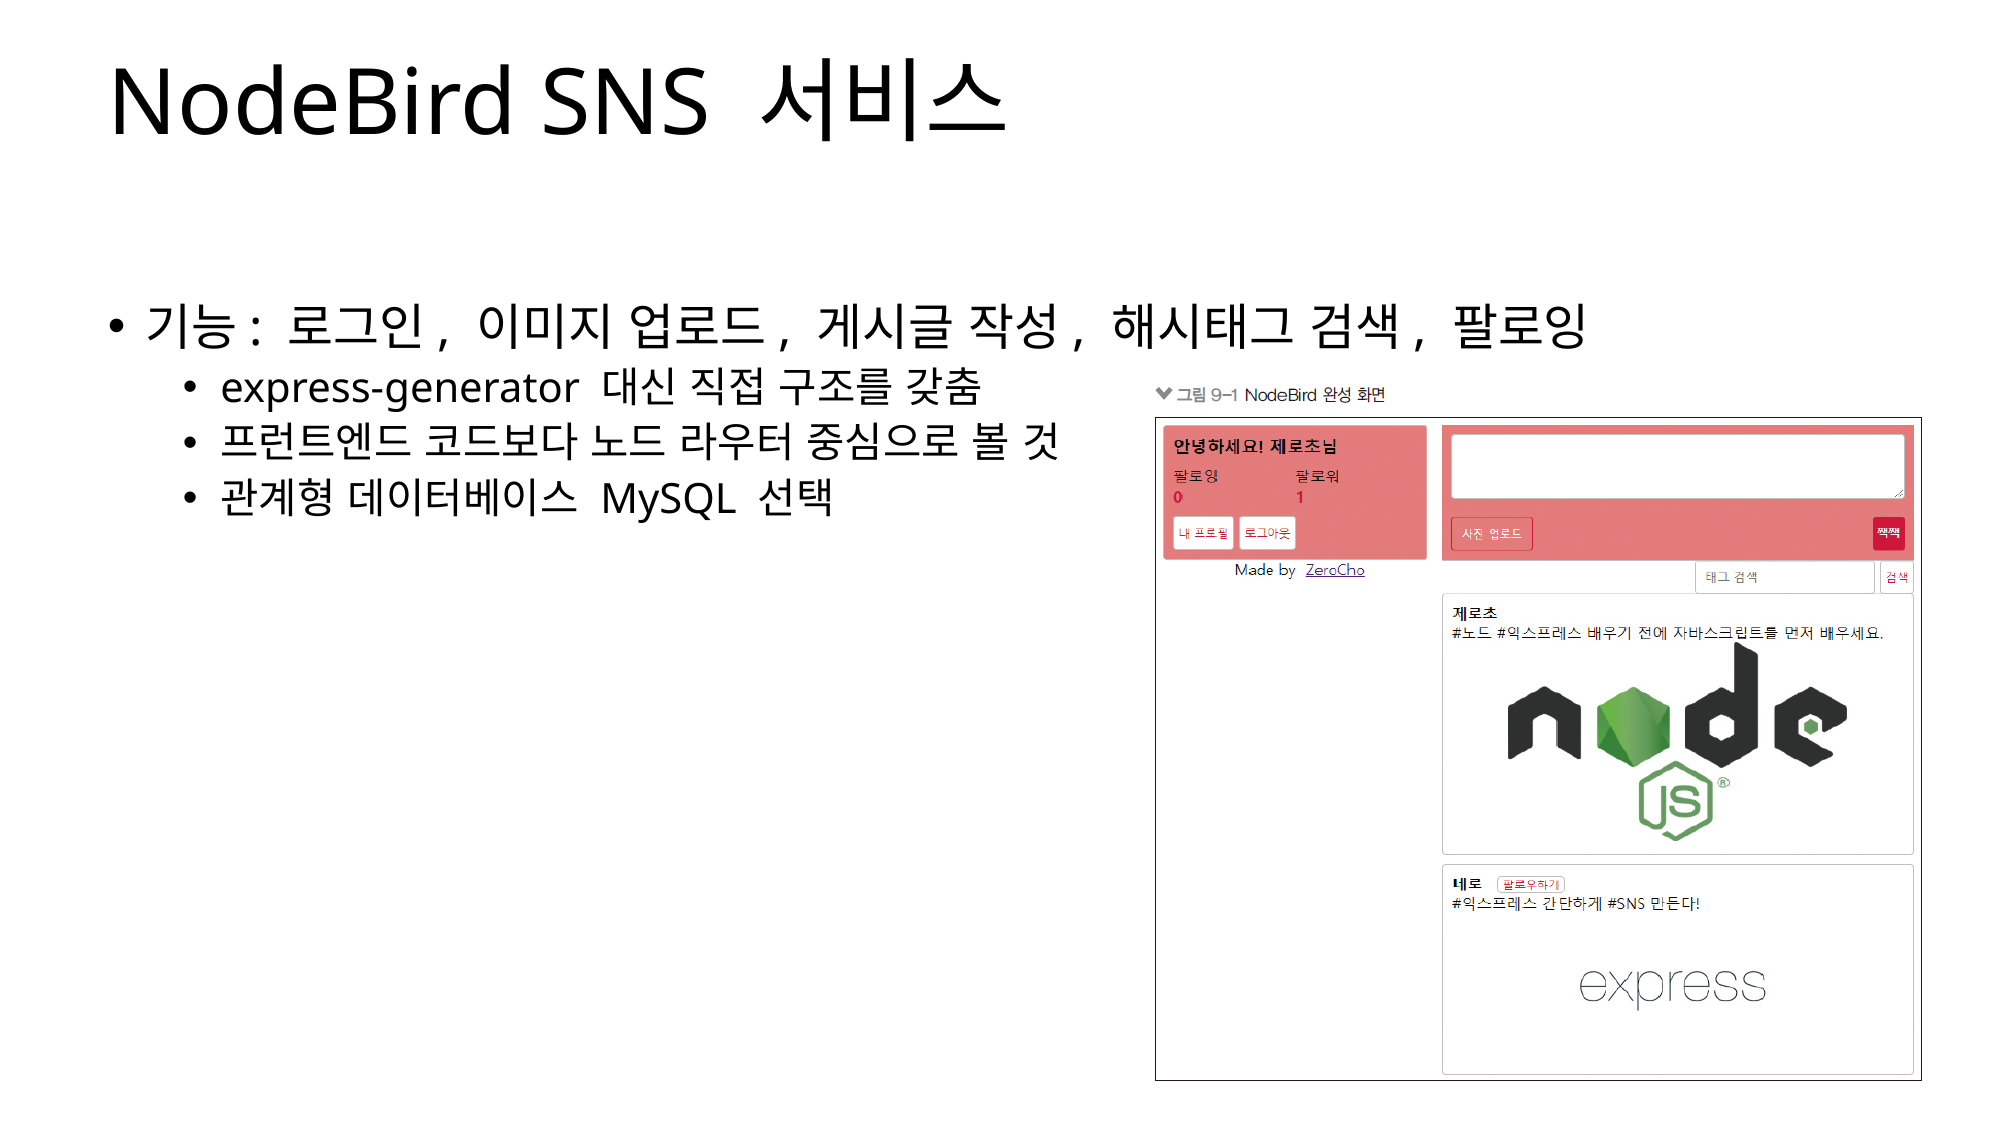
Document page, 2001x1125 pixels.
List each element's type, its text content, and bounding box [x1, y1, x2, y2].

text_box NodeBird SNS 서비스 [93, 48, 1819, 266]
picture [1148, 381, 1933, 1089]
text_box 기능: 로그인, 이미지 업로드, 게시글 작성, 해시태그 검색, 팔로잉 express-generator 대신 직접 구조를 갖춤 프런트엔드 코드보다 노드 라우터 중심으로 볼 것 관계형 데이터베이스 MySQL 선택 [93, 294, 1819, 1009]
